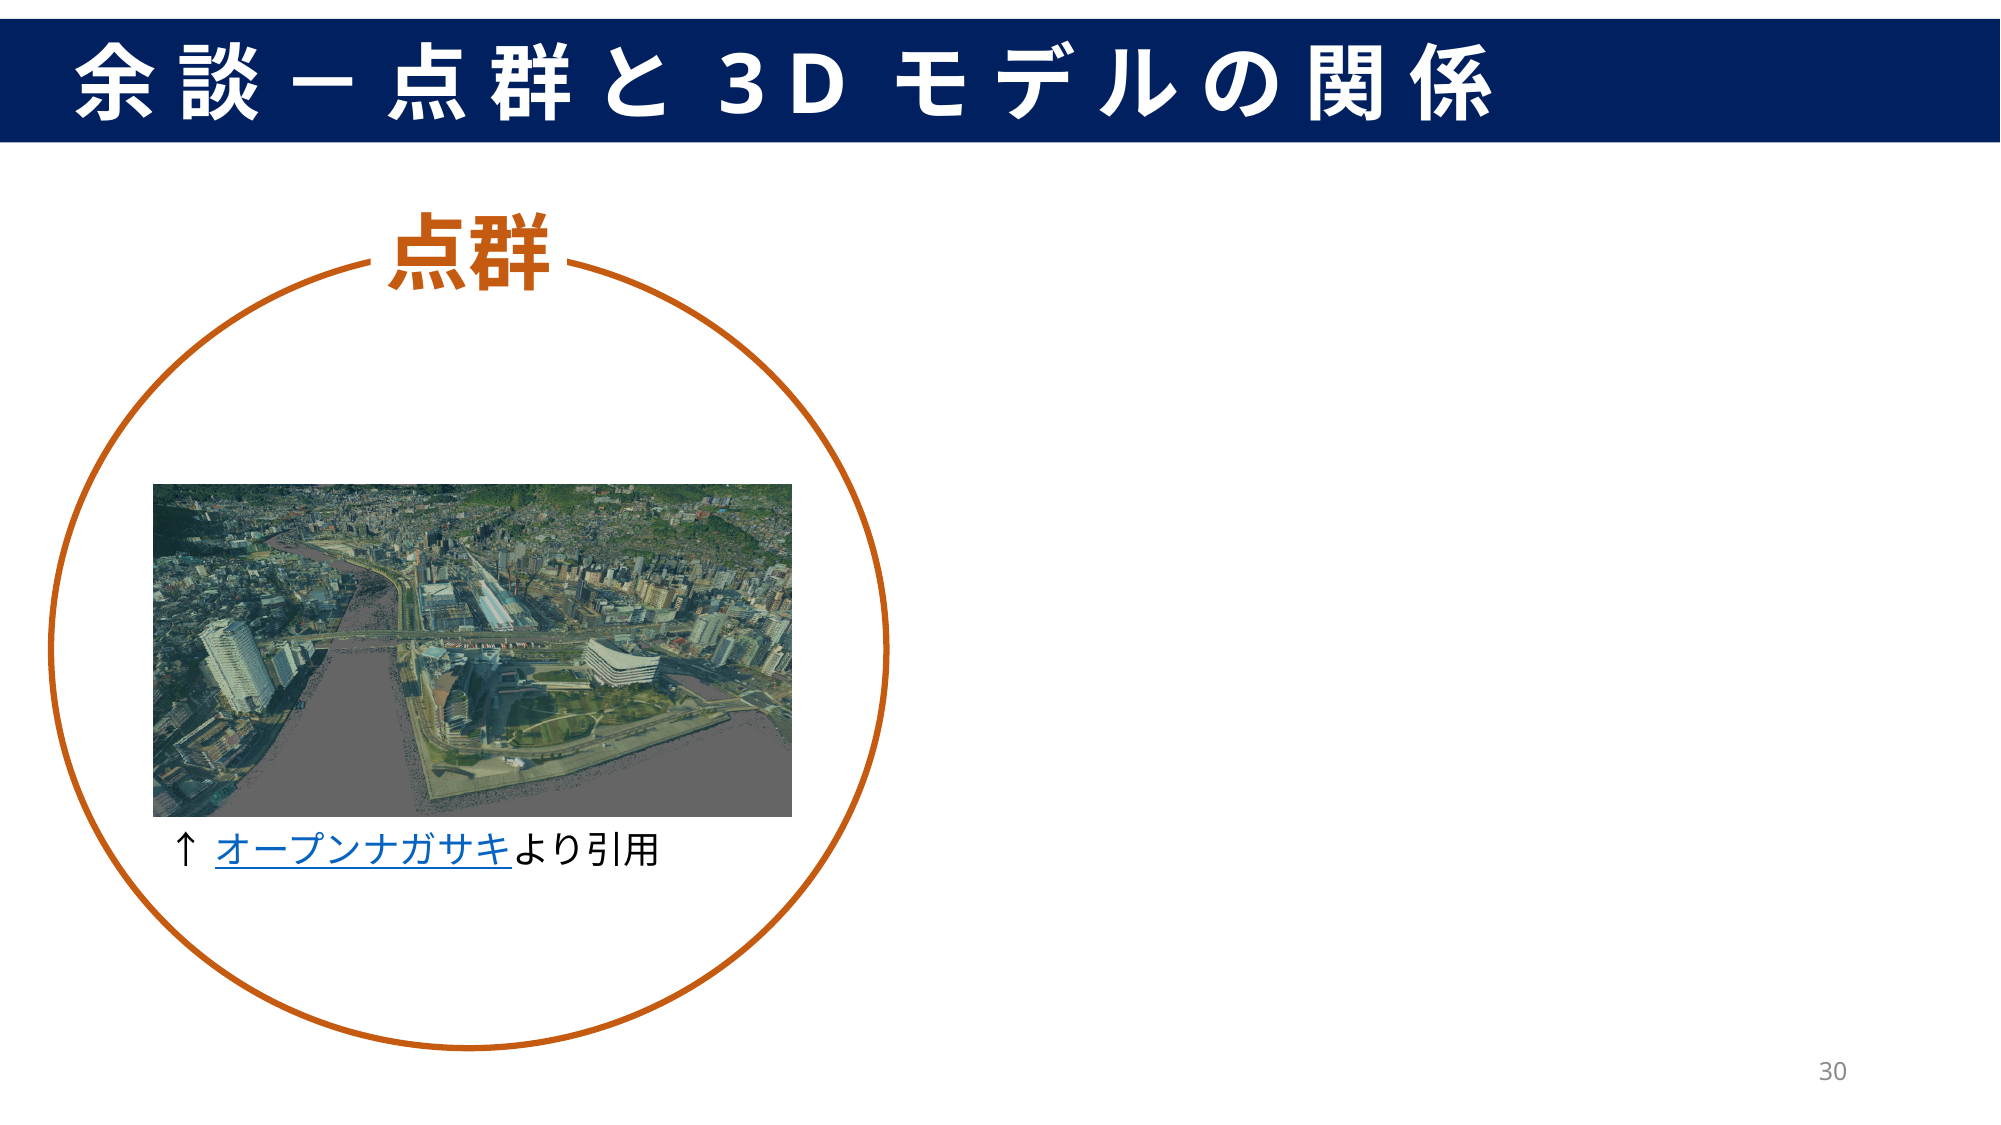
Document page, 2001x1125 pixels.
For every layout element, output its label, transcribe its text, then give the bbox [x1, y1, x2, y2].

text_box 余談－点群と3Dモデルの関係 [0, 18, 2000, 143]
slide_number 30 [1412, 1042, 1863, 1103]
text_box ↑オープンナガサキより引用 [153, 818, 677, 888]
text_box 点群 [370, 192, 567, 308]
text_box [49, 260, 888, 1050]
picture [153, 484, 792, 817]
